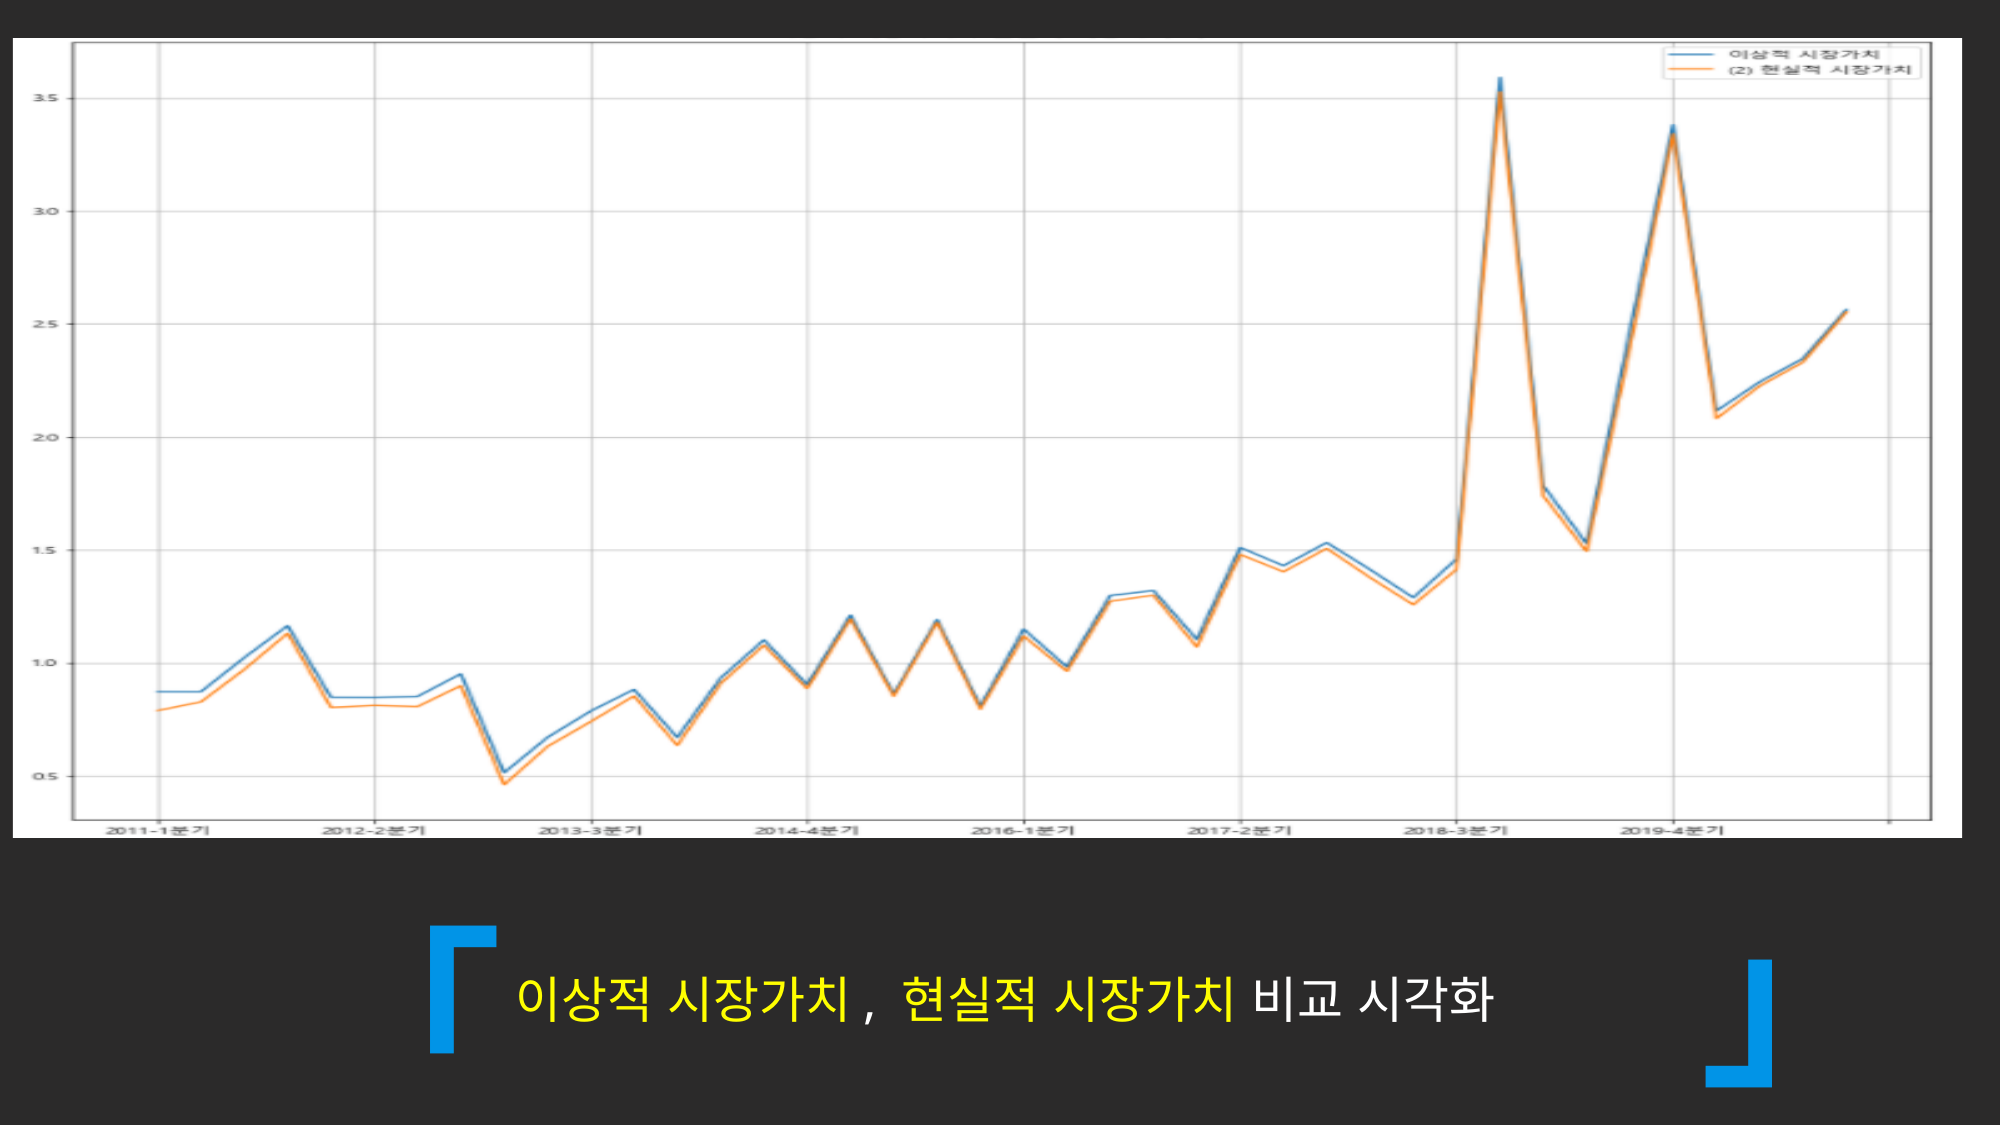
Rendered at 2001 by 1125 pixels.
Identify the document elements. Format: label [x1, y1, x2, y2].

picture [12, 38, 1963, 838]
text_box [288, 862, 2000, 1125]
